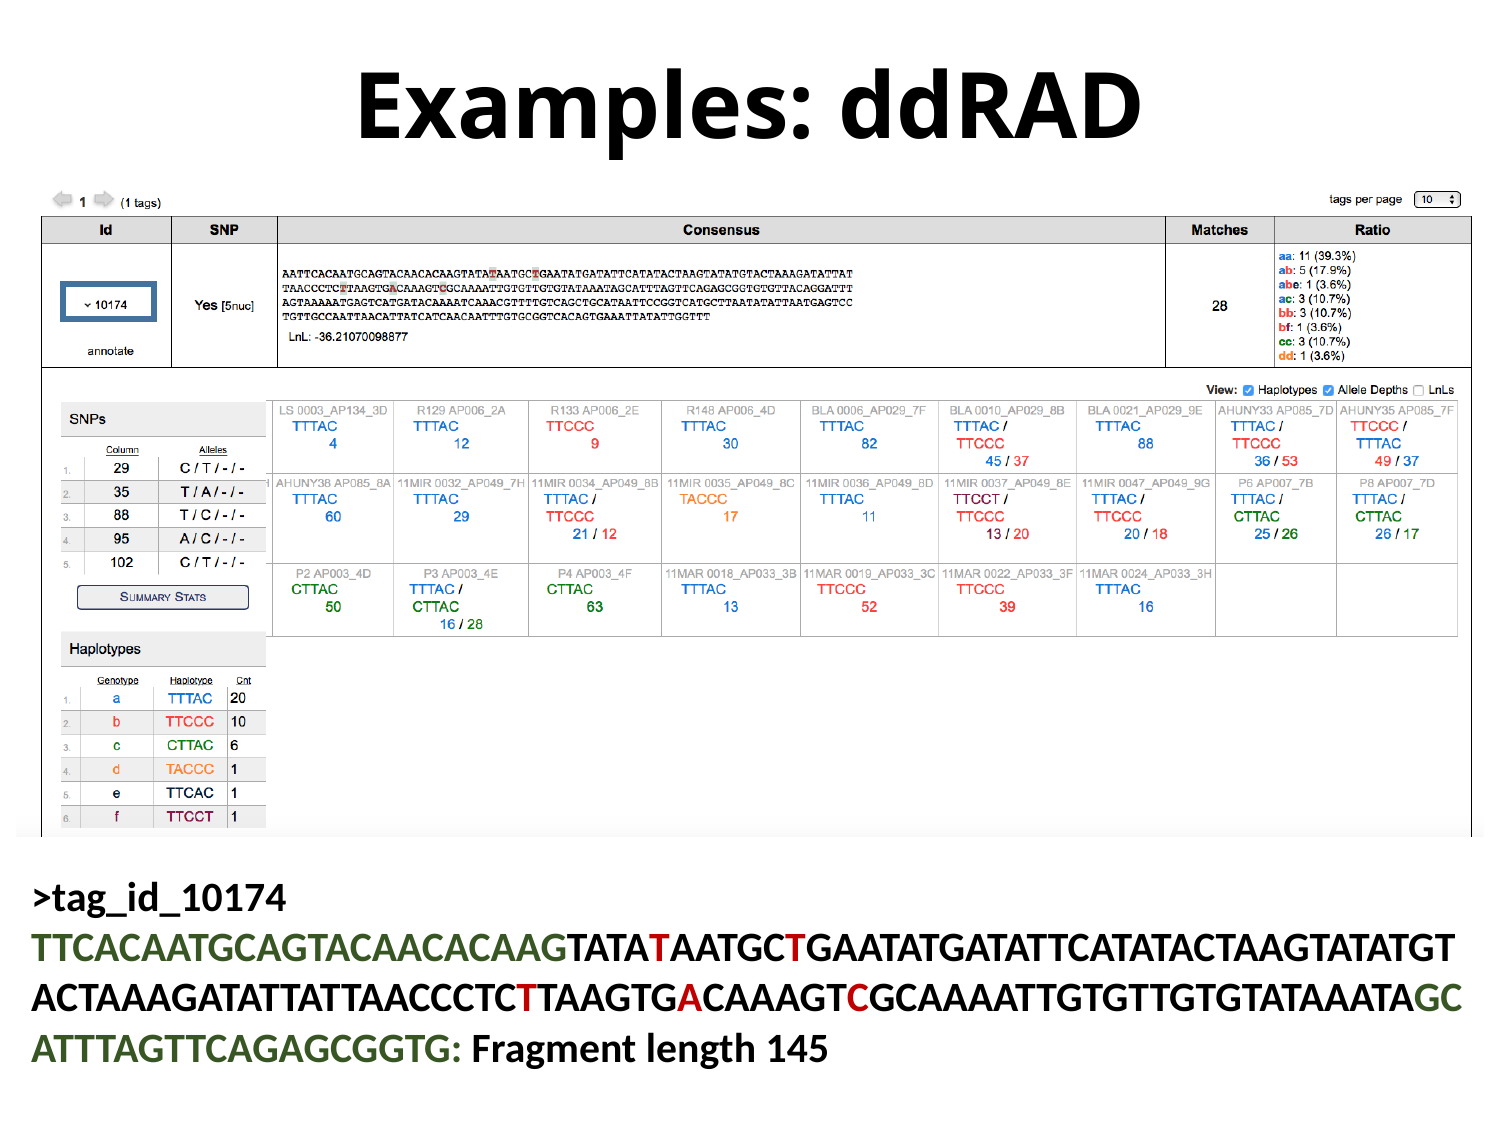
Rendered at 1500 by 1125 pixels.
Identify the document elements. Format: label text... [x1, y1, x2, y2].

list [16, 185, 1484, 837]
text_box >tag_id_10174 TTCACAATGCAGTACAACACAAGTATATAATGCTGAATATGATATTCATATACTAAGTATATGTACTAAAGATATTATTAACCCTCTTAAGTGACAAAGTCGCAAAATTGTGTTGTGTATAAATAGCATTTAGTTCAGAGCGGTG: Fragment length 145 [16, 862, 1484, 1078]
title Examples: ddRAD [103, 0, 1397, 185]
